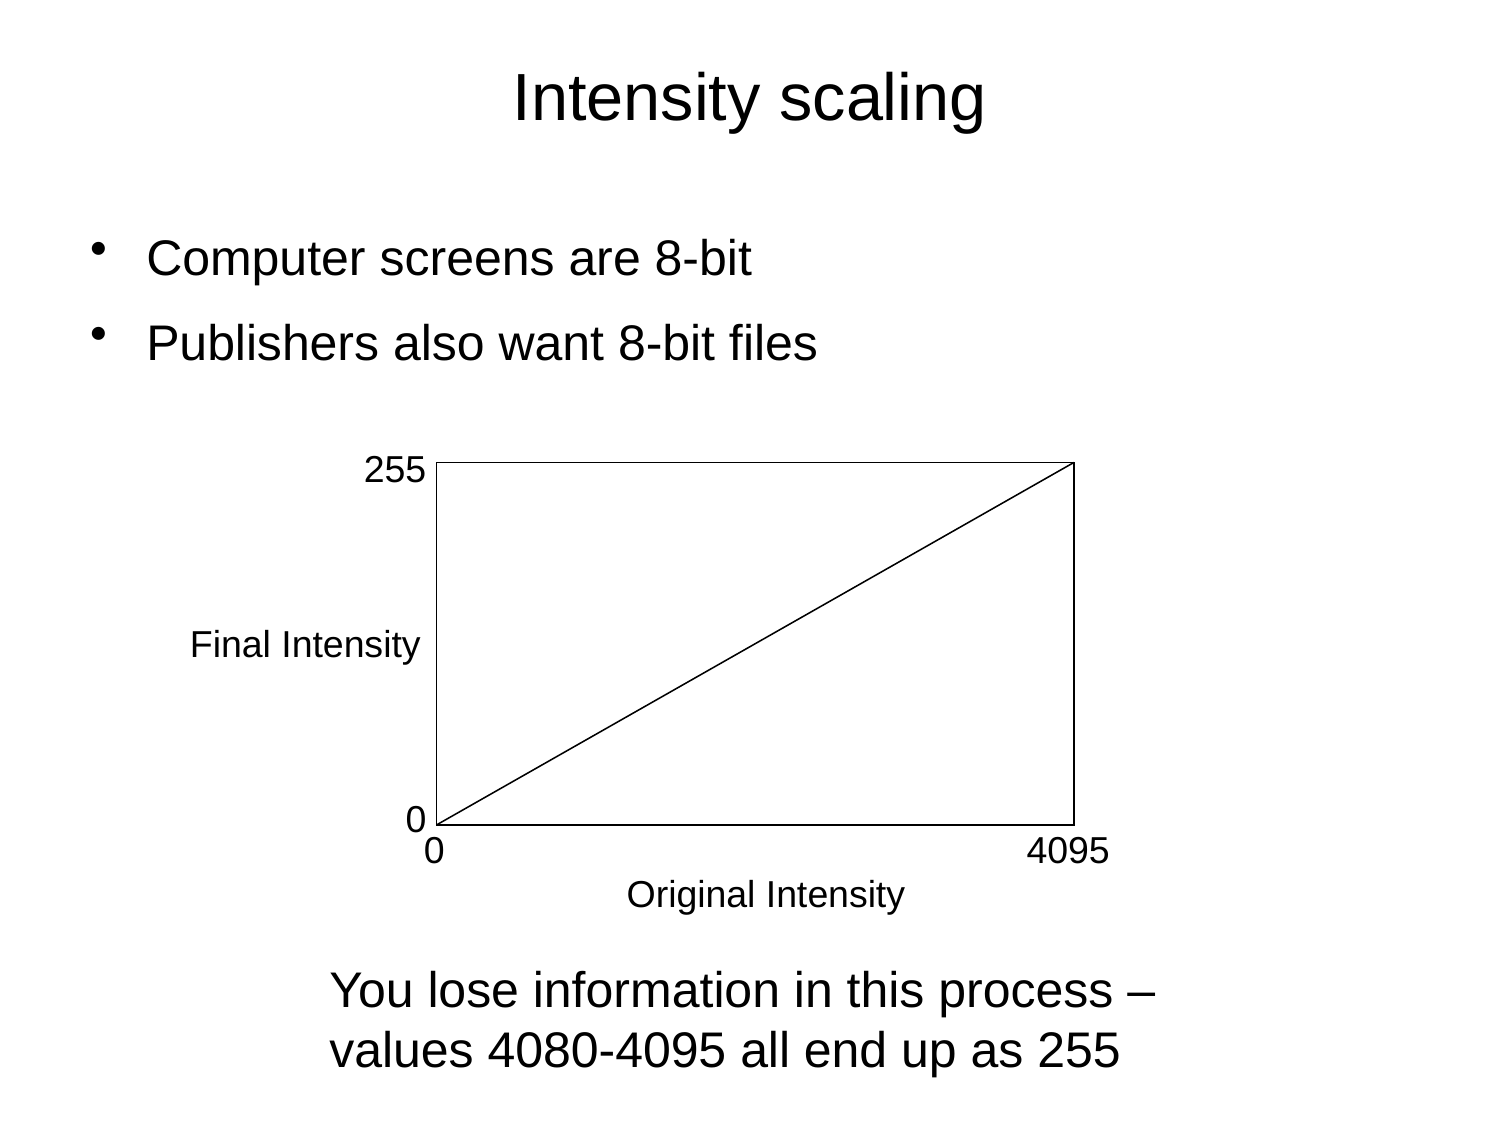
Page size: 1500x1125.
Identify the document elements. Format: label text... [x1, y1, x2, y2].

text_box [436, 462, 1074, 825]
text_box 0 [409, 818, 460, 879]
text_box Final Intensity [175, 612, 436, 673]
text_box 0 [390, 787, 442, 848]
text_box 255 [349, 437, 442, 498]
text_box 4095 [1011, 818, 1125, 879]
text_box Original Intensity [611, 862, 921, 923]
title Intensity scaling [74, 0, 1426, 188]
text_box You lose information in this process – values 4080-4095 all end up as 255 [314, 949, 1185, 1085]
list Computer screens are 8-bit Publishers also want 8-bit files [74, 217, 1426, 961]
